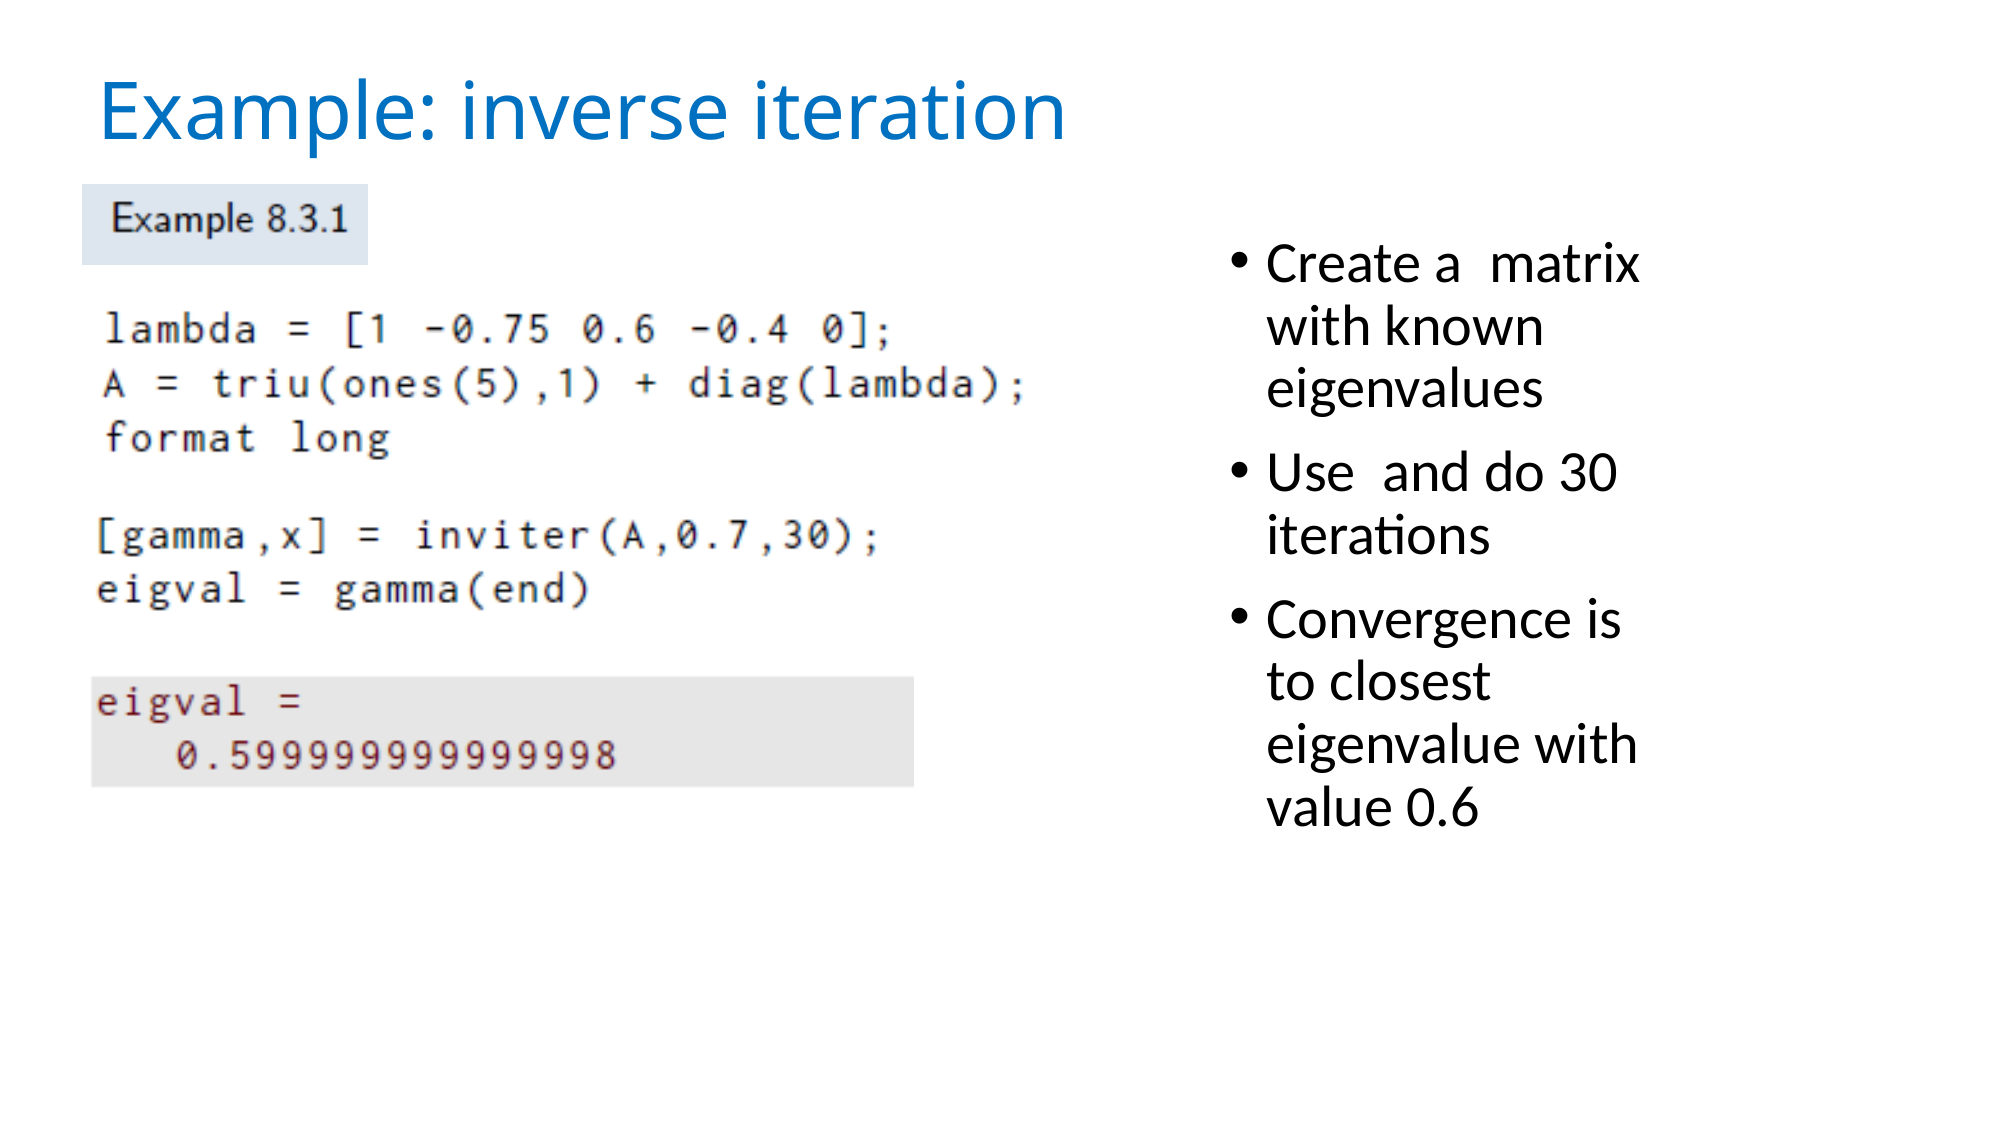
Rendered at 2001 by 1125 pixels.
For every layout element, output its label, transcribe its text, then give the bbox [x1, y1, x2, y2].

title Example: inverse iteration [82, 62, 1472, 165]
picture [82, 184, 368, 265]
picture [82, 284, 1082, 798]
